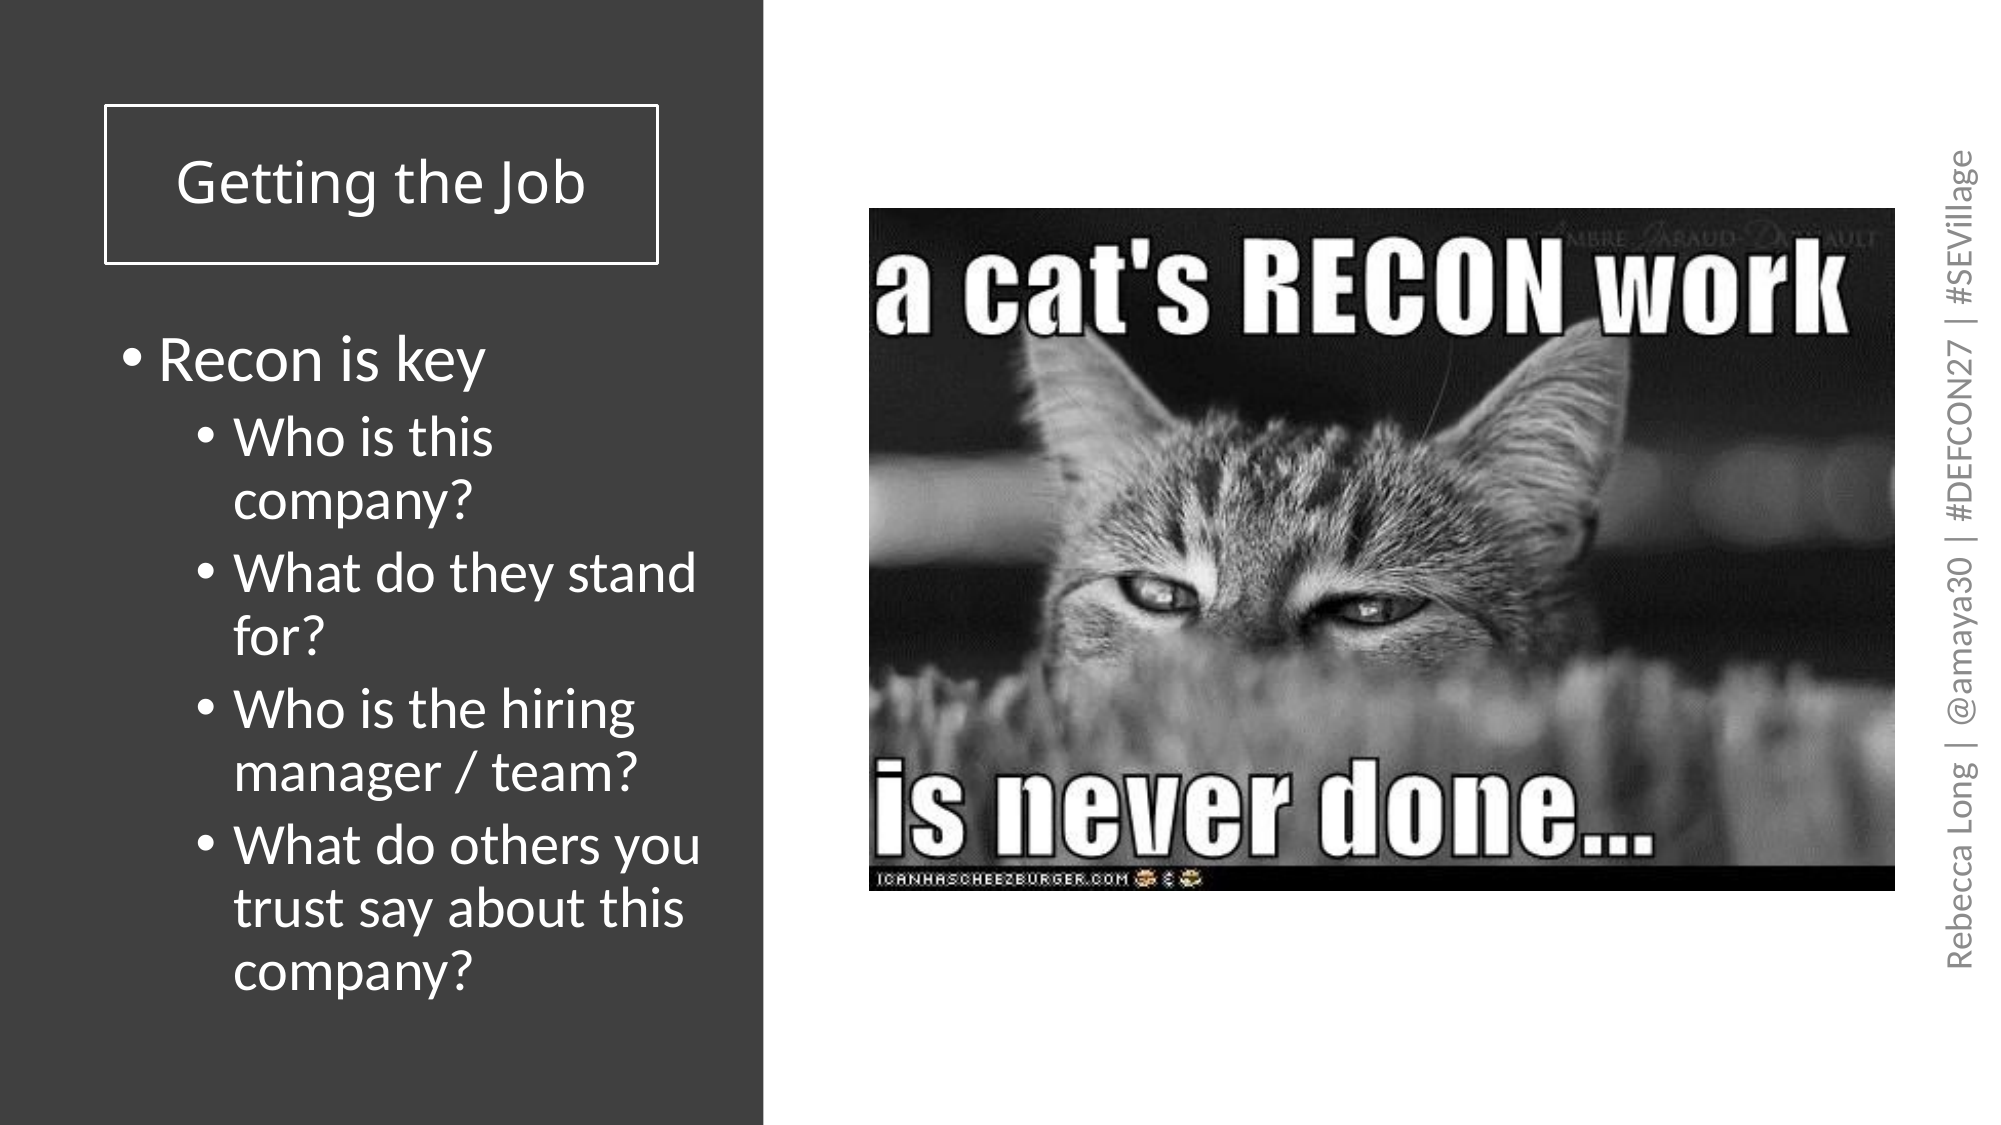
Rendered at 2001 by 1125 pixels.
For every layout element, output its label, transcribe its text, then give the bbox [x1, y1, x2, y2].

list Recon is key Who is this company? What do they stand for? Who is the hiring manager / team? What do others you trust say about this company? [105, 316, 722, 1052]
title Getting the Job [105, 105, 658, 264]
picture [869, 208, 1895, 891]
text_box [0, 0, 764, 1125]
footer Rebecca Long | @amaya30 | #DEFCON27 | #SEVillage [1920, 0, 1993, 1123]
